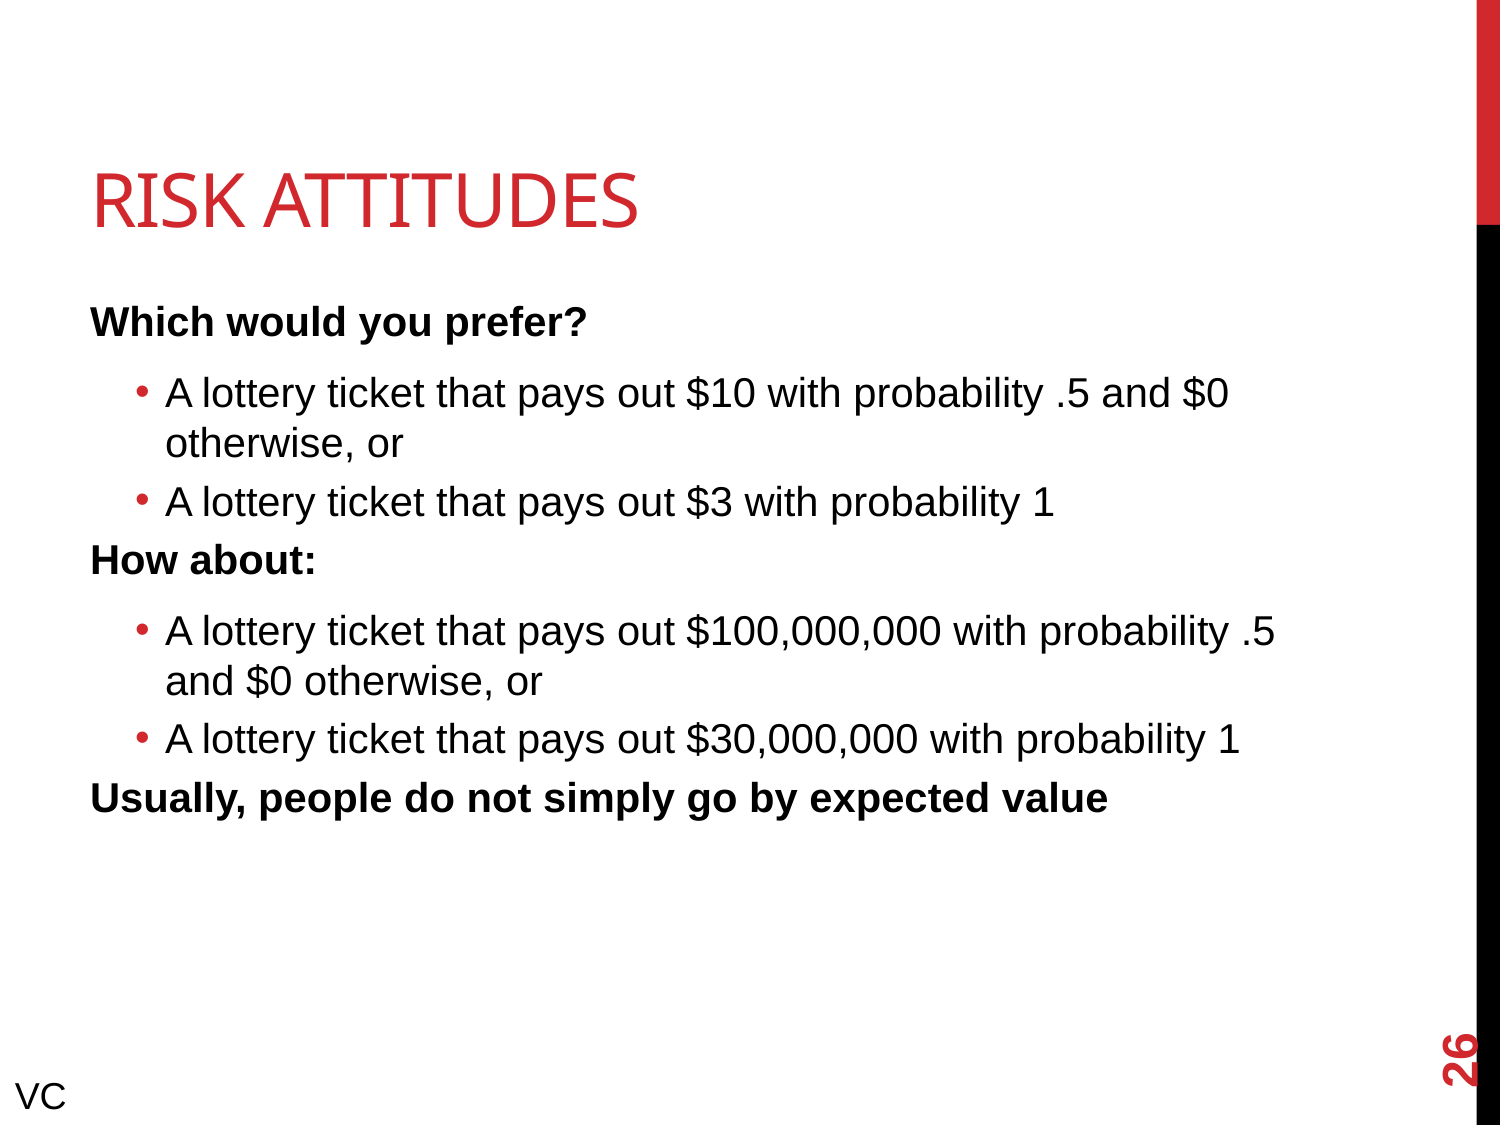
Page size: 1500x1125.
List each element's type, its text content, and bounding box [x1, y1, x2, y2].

slide_number 26 [1427, 887, 1488, 1104]
text_box VC [0, 1064, 84, 1125]
list Which would you prefer? A lottery ticket that pays out $10 with probability .5 and $0 otherwise, or A lottery ticket that pays out $3 with probability 1 How about: A lottery ticket that pays out $100,000,000 with probability .5 and $0 otherwise, or A lottery ticket that pays out $30,000,000 with probability 1 Usually, people do not simply go by expected value [75, 287, 1325, 1005]
title Risk attitudes [75, 25, 1025, 250]
